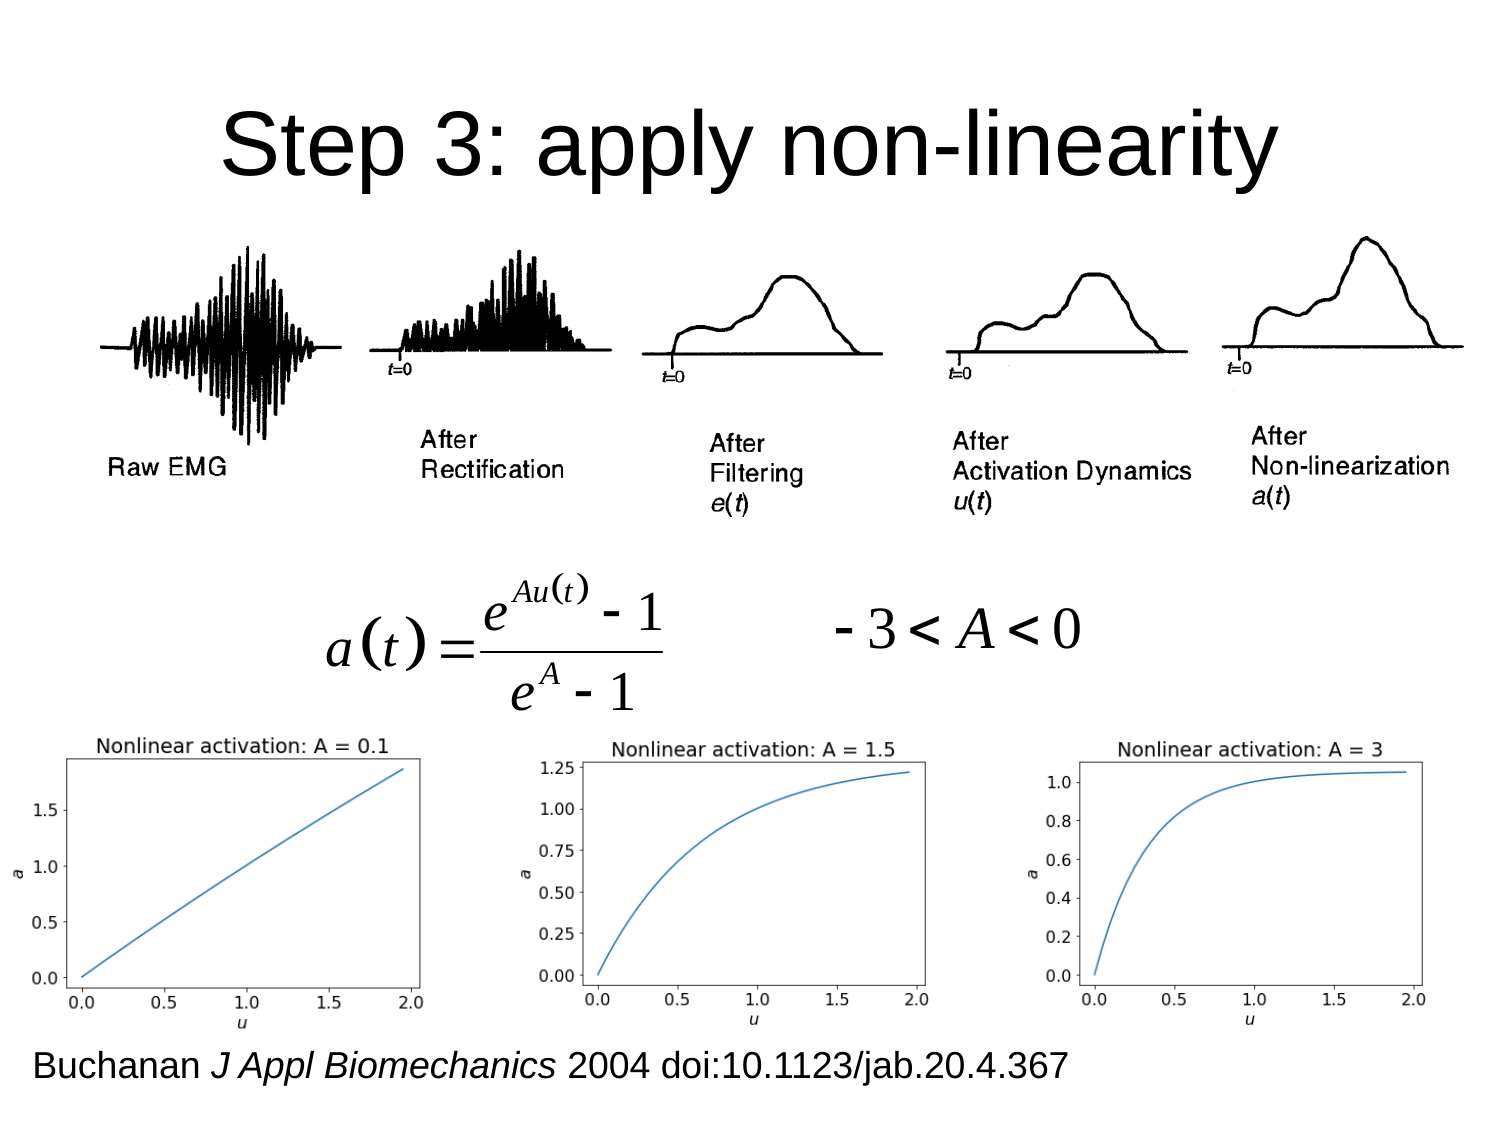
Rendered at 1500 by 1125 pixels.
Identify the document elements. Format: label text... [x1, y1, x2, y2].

picture [922, 201, 1195, 530]
text_box Buchanan J Appl Biomechanics 2004 doi:10.1123/jab.20.4.367 [17, 1033, 1128, 1094]
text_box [824, 593, 1091, 664]
picture [1019, 734, 1433, 1034]
picture [1213, 196, 1486, 524]
picture [74, 196, 899, 532]
picture [4, 730, 431, 1039]
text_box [316, 562, 676, 723]
picture [512, 734, 938, 1034]
title Step 3: apply non-linearity [75, 45, 1425, 233]
